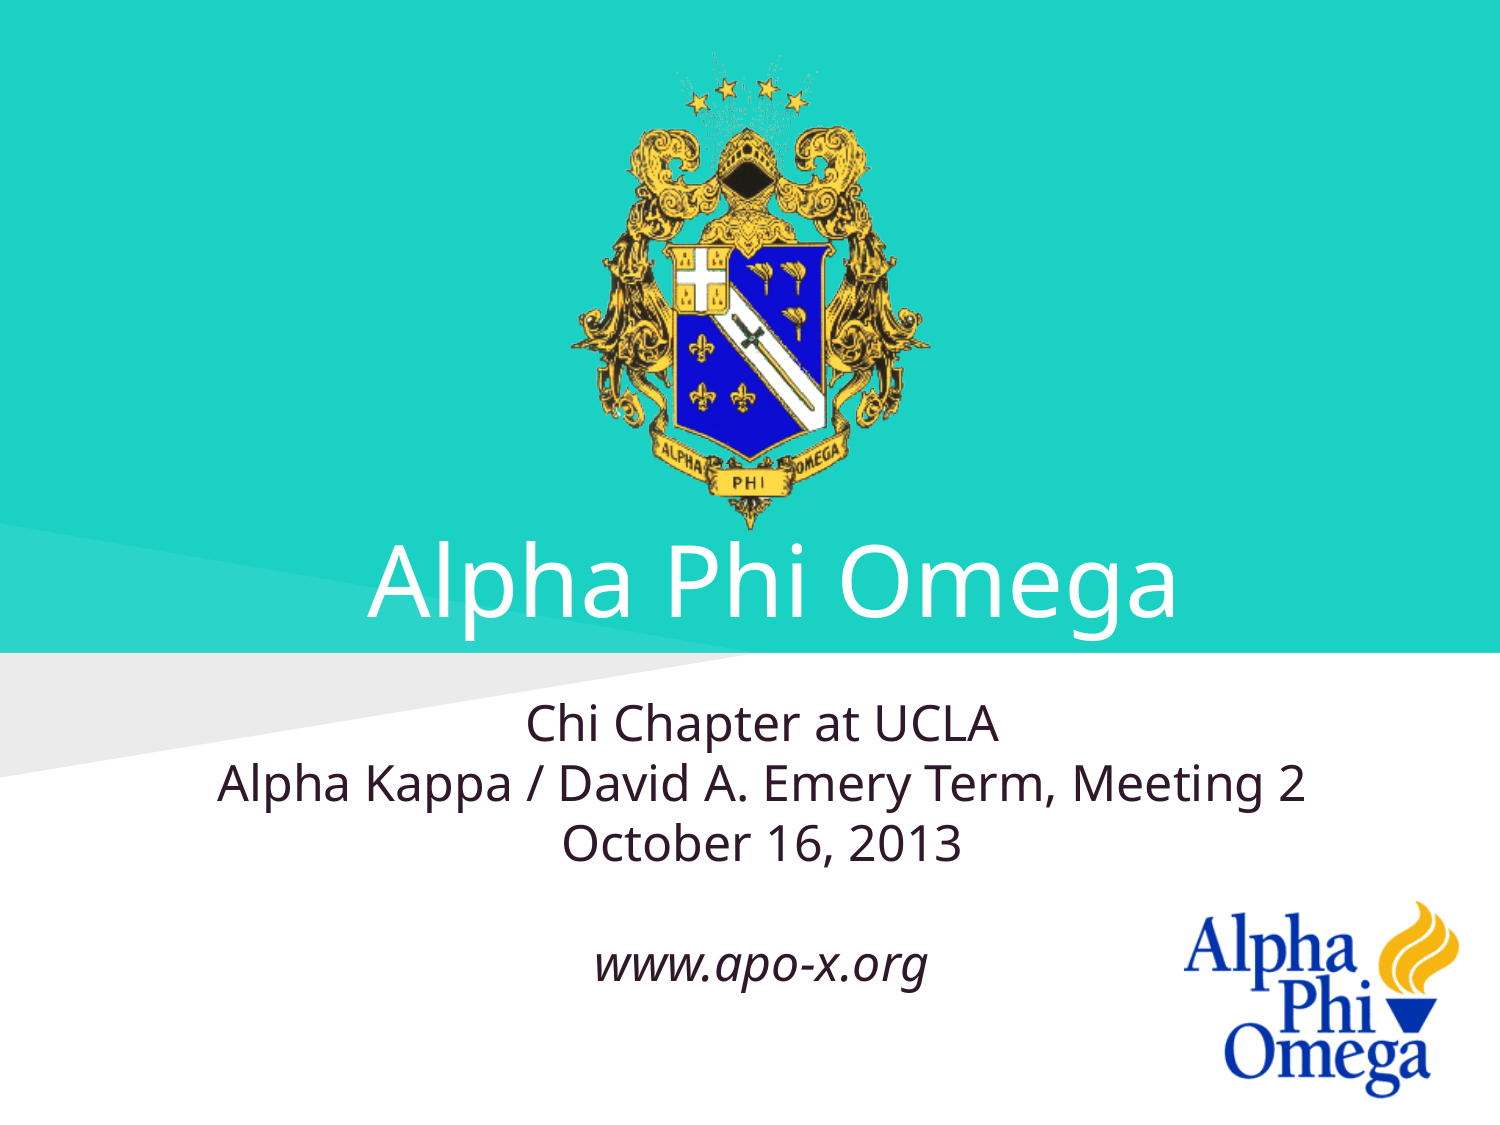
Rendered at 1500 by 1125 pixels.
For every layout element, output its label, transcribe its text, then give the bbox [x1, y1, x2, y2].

text_box [1183, 901, 1460, 1099]
title Alpha Phi Omega [112, 382, 1388, 653]
text_box [569, 51, 931, 532]
subtitle Chi Chapter at UCLA Alpha Kappa / David A. Emery Term, Meeting 2 October 16, 2013 www.apo-x.org [112, 676, 1388, 823]
